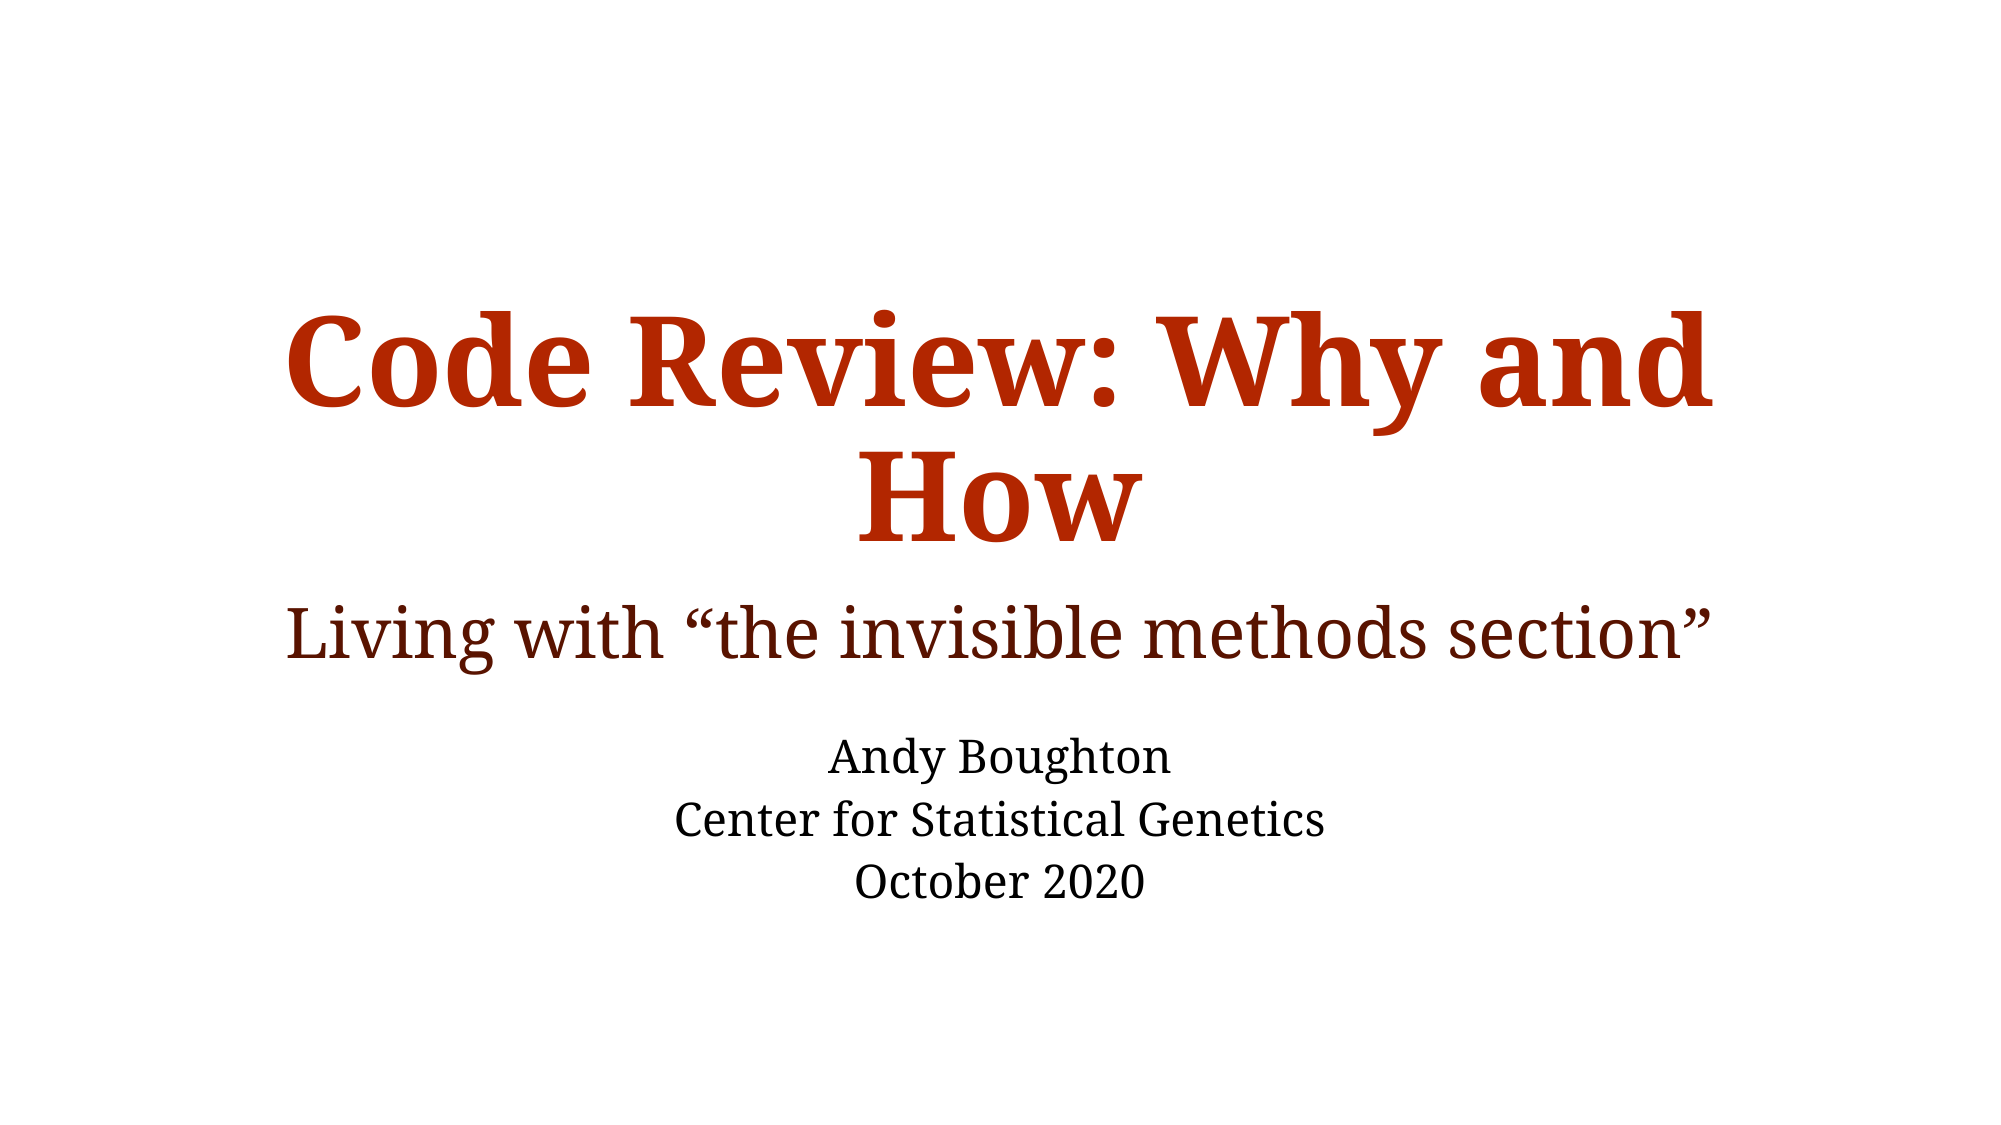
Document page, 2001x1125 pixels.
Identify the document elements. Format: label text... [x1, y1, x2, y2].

title Code Review: Why and How [215, 184, 1784, 576]
subtitle Living with “the invisible methods section” Andy Boughton Center for Statistical Genetics October 2020 [249, 590, 1750, 941]
